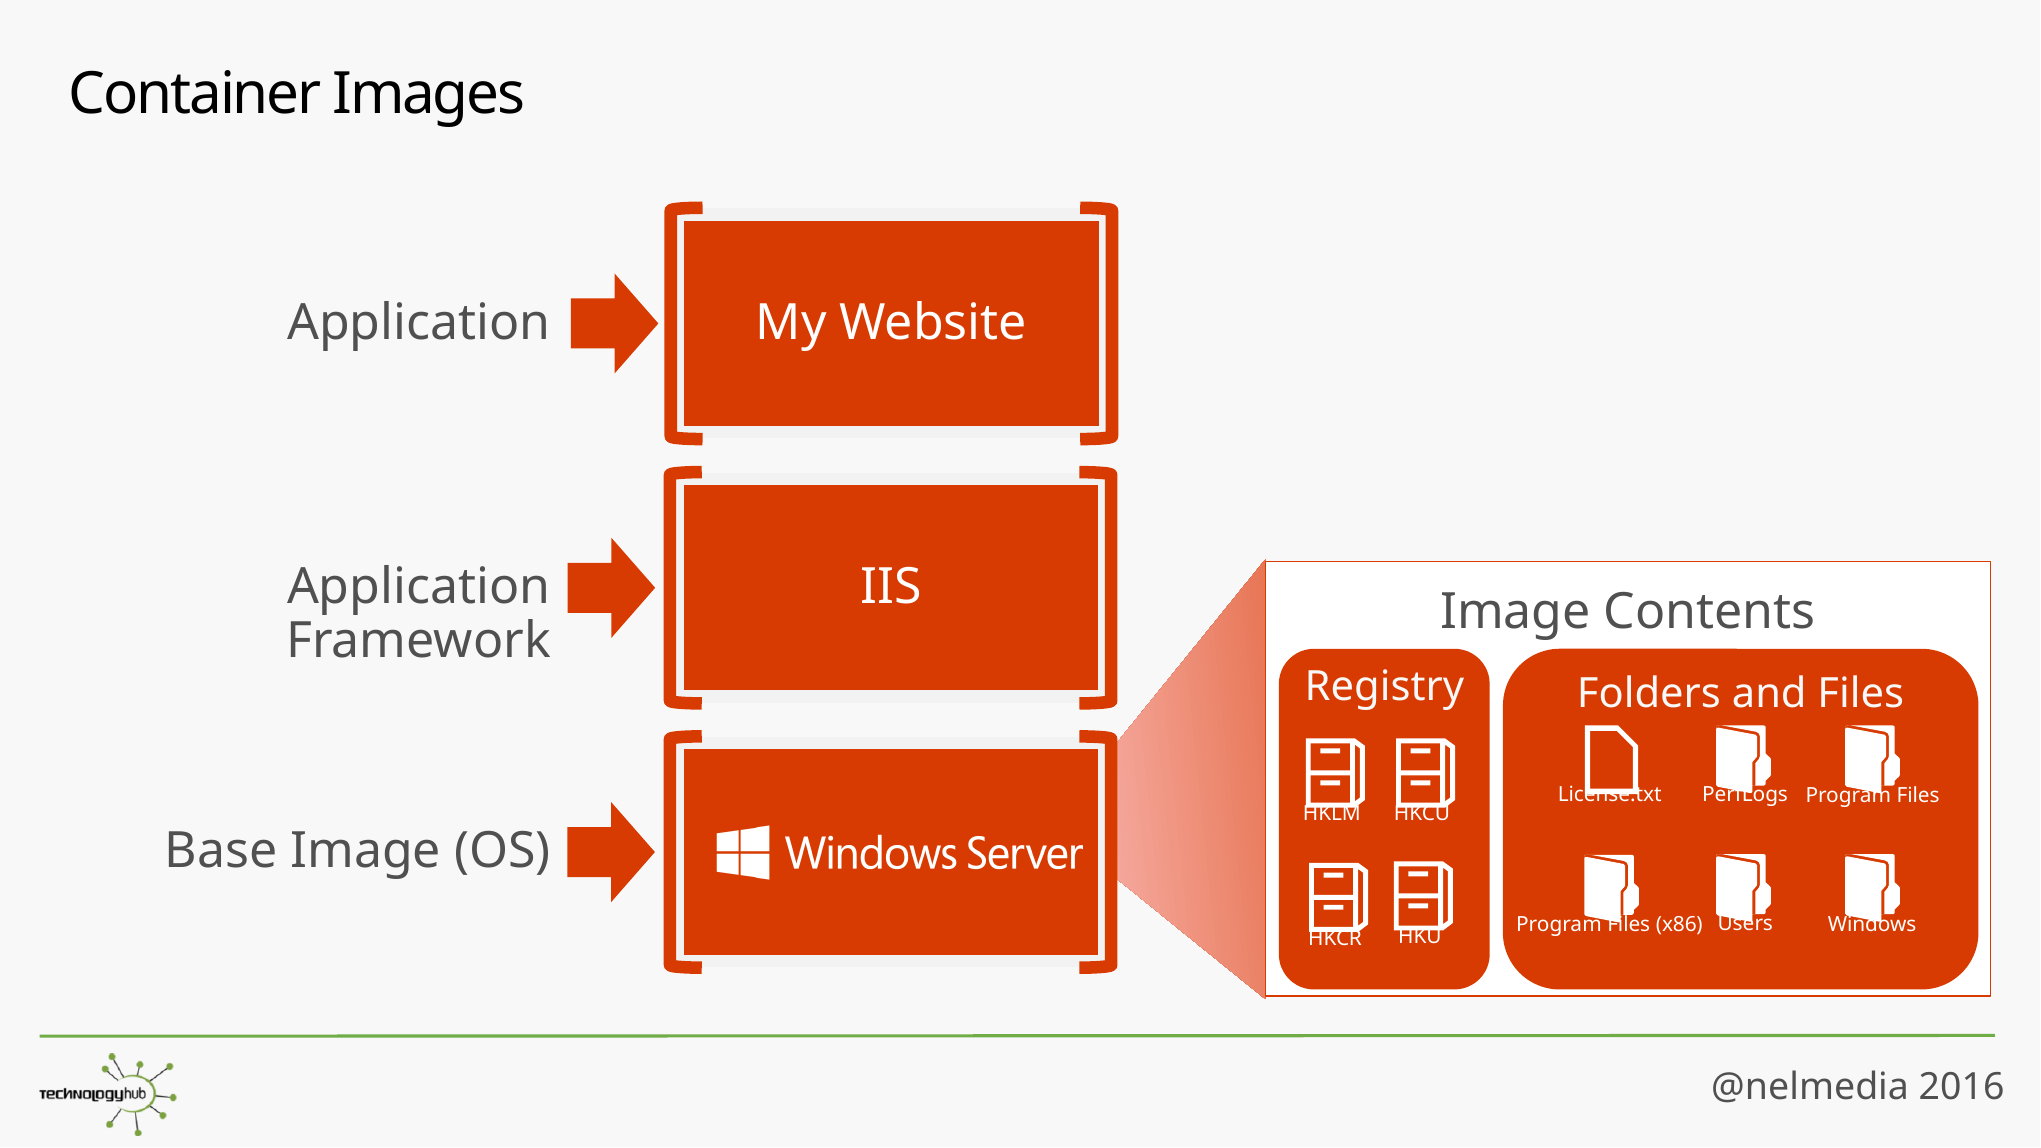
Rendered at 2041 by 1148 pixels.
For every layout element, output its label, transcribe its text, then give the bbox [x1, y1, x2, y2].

text_box PerfLogs [1672, 772, 1775, 818]
text_box Users [1687, 901, 1803, 947]
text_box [1273, 738, 1364, 864]
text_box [1278, 862, 1393, 988]
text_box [669, 471, 1112, 704]
text_box Application Framework [5, 536, 581, 693]
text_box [669, 736, 1112, 968]
text_box Windows [1797, 902, 1947, 947]
text_box [569, 272, 660, 375]
title Container Images [45, 48, 1996, 199]
text_box [1715, 853, 1772, 901]
text_box License.txt [1527, 772, 1672, 817]
text_box [1584, 725, 1639, 795]
text_box [1118, 558, 1267, 1000]
text_box Program Files [1775, 772, 1970, 818]
text_box [1715, 724, 1772, 772]
text_box Registry [1277, 647, 1491, 986]
text_box [1844, 853, 1901, 902]
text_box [1364, 738, 1480, 864]
text_box Registry [1301, 987, 1470, 991]
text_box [670, 207, 1113, 440]
text_box Folders and Files [1502, 647, 1980, 991]
text_box [1844, 724, 1901, 772]
text_box Base Image (OS) [2, 800, 581, 903]
text_box [1583, 853, 1640, 902]
text_box [566, 536, 656, 639]
text_box Image Contents [1265, 561, 1991, 997]
picture [20, 1048, 189, 1139]
text_box [566, 801, 656, 903]
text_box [1368, 861, 1472, 987]
text_box Application [2, 271, 581, 374]
text_box Program Files (x86) [1491, 902, 1733, 948]
